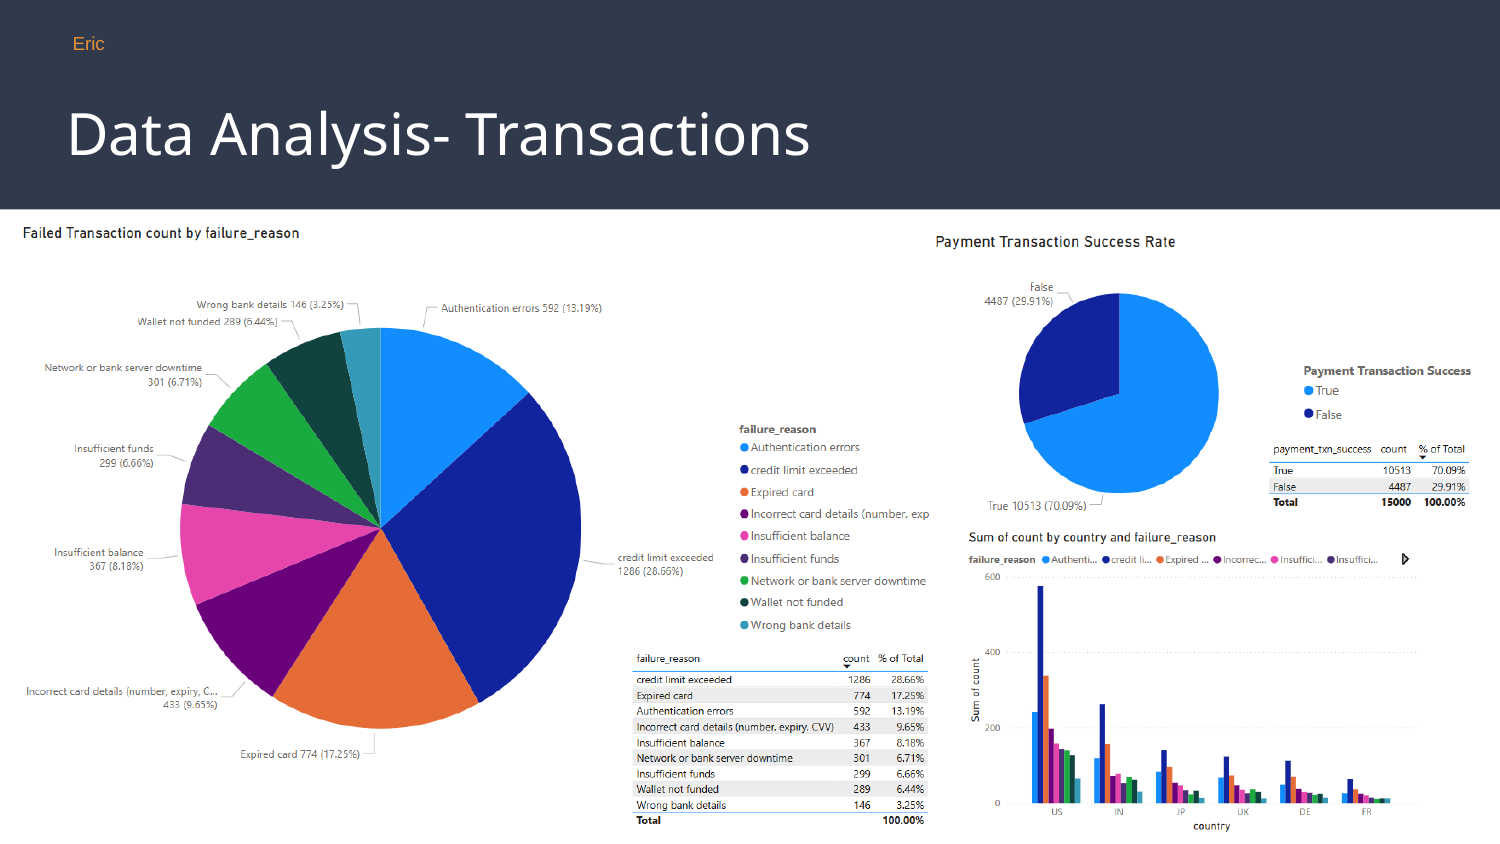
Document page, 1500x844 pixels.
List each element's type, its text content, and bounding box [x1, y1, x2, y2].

title Data Analysis- Transactions [51, 82, 1449, 185]
text_box Eric [57, 19, 1449, 43]
picture [18, 224, 1471, 835]
